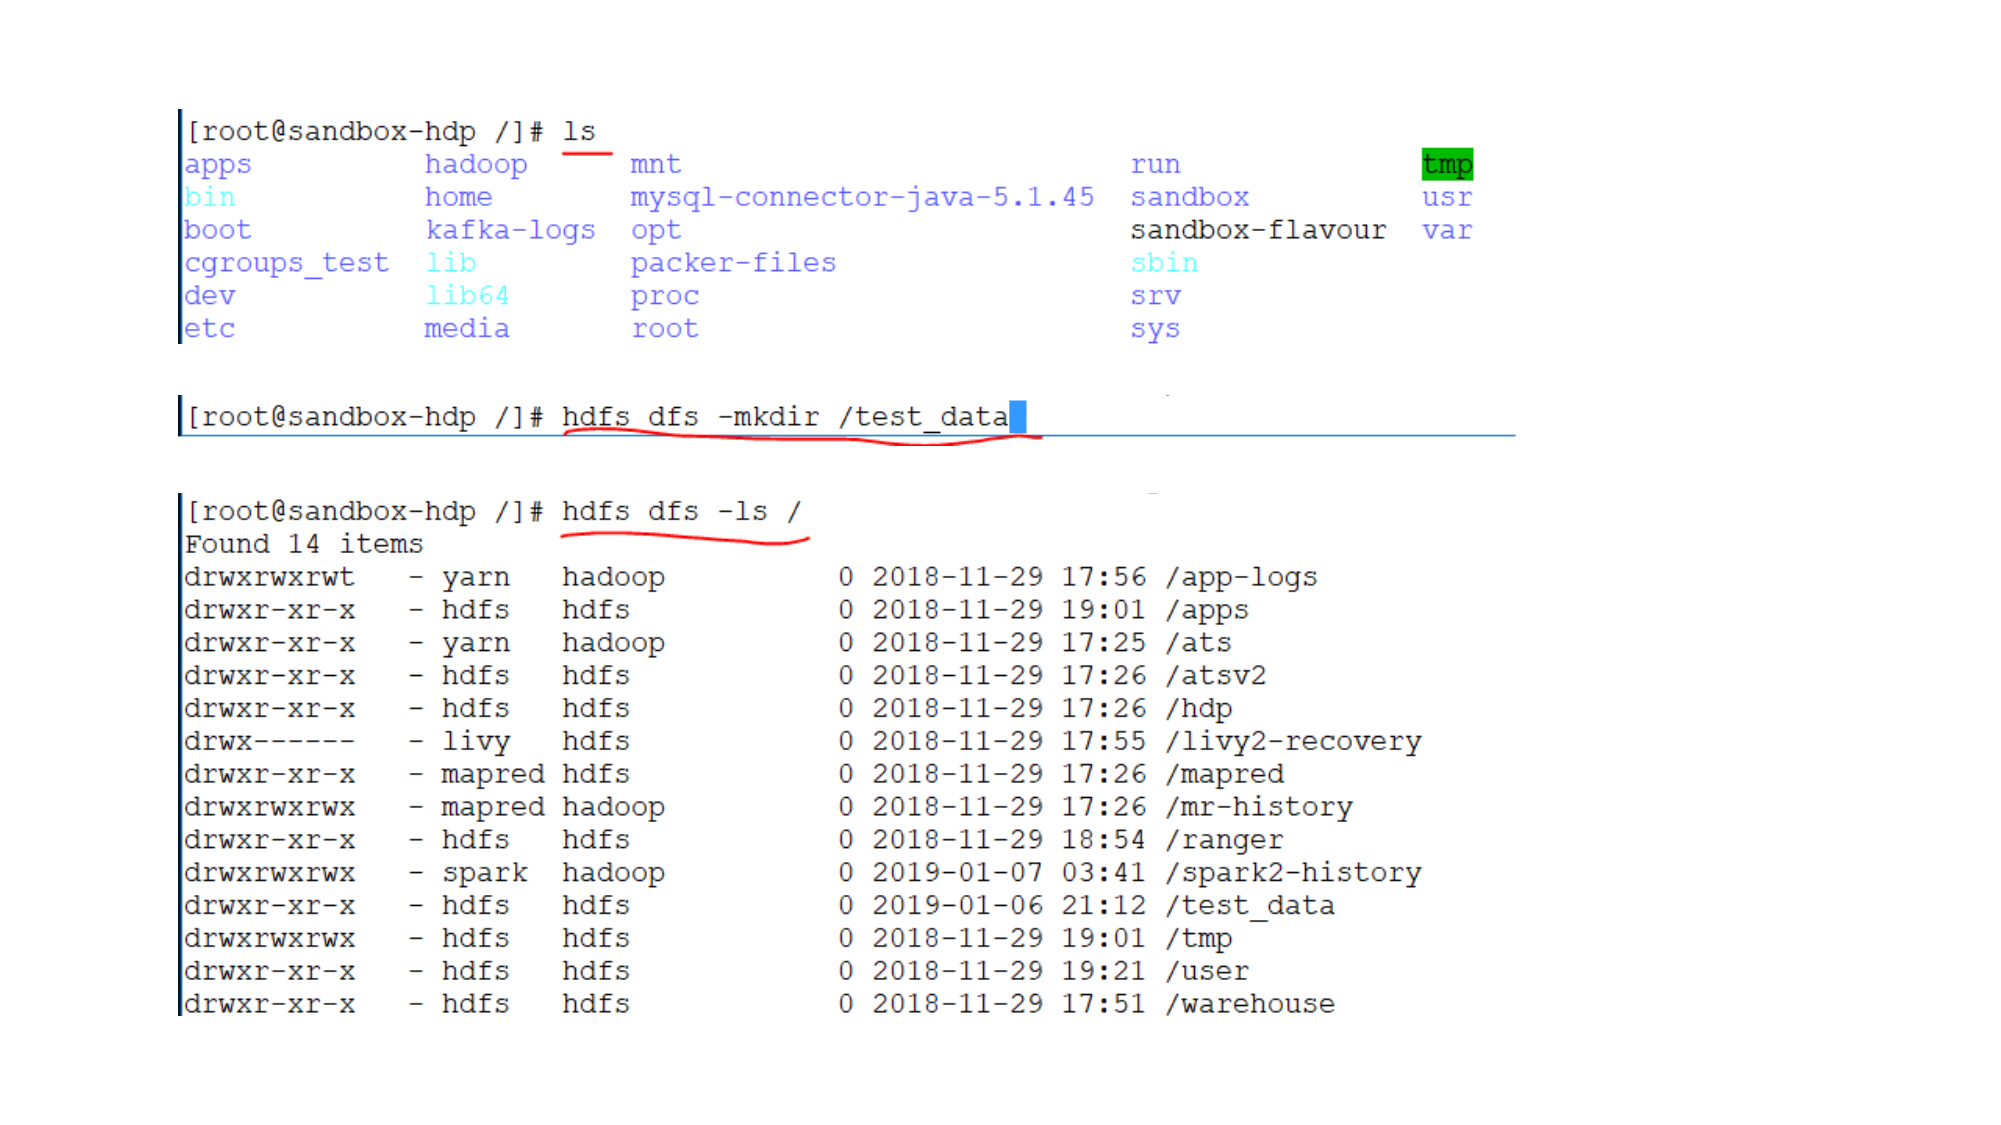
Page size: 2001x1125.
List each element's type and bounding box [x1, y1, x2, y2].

picture [178, 109, 1516, 344]
picture [178, 493, 1516, 1016]
picture [178, 395, 1516, 446]
